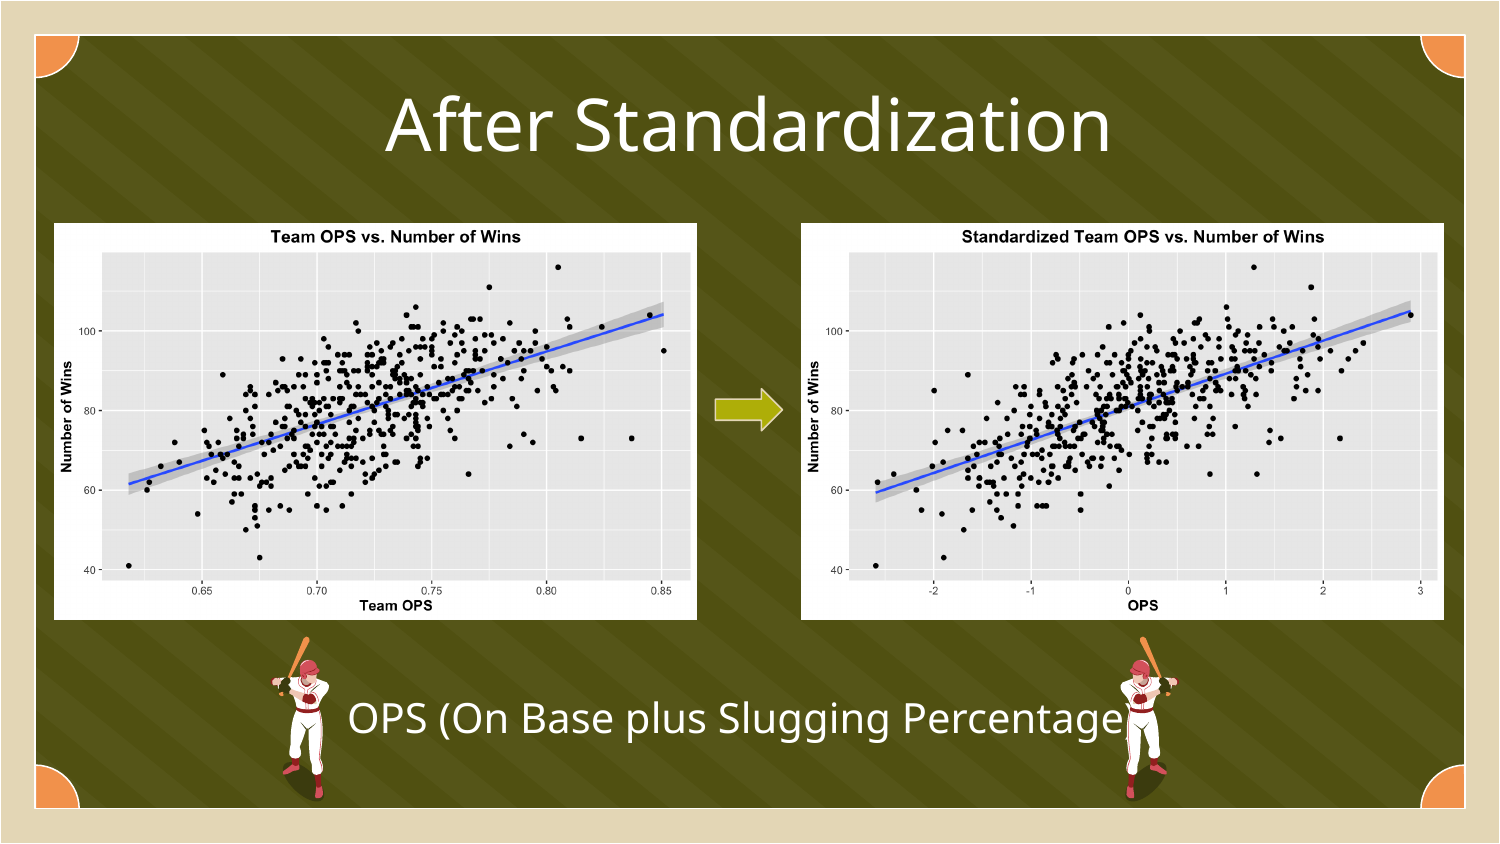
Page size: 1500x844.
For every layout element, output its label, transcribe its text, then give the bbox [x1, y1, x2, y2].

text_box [1117, 636, 1181, 802]
picture [54, 223, 697, 621]
picture [801, 223, 1444, 621]
title After Standardization [116, 63, 1383, 167]
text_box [269, 636, 333, 802]
text_box OPS (On Base plus Slugging Percentage) [338, 676, 1112, 762]
text_box [715, 388, 783, 431]
